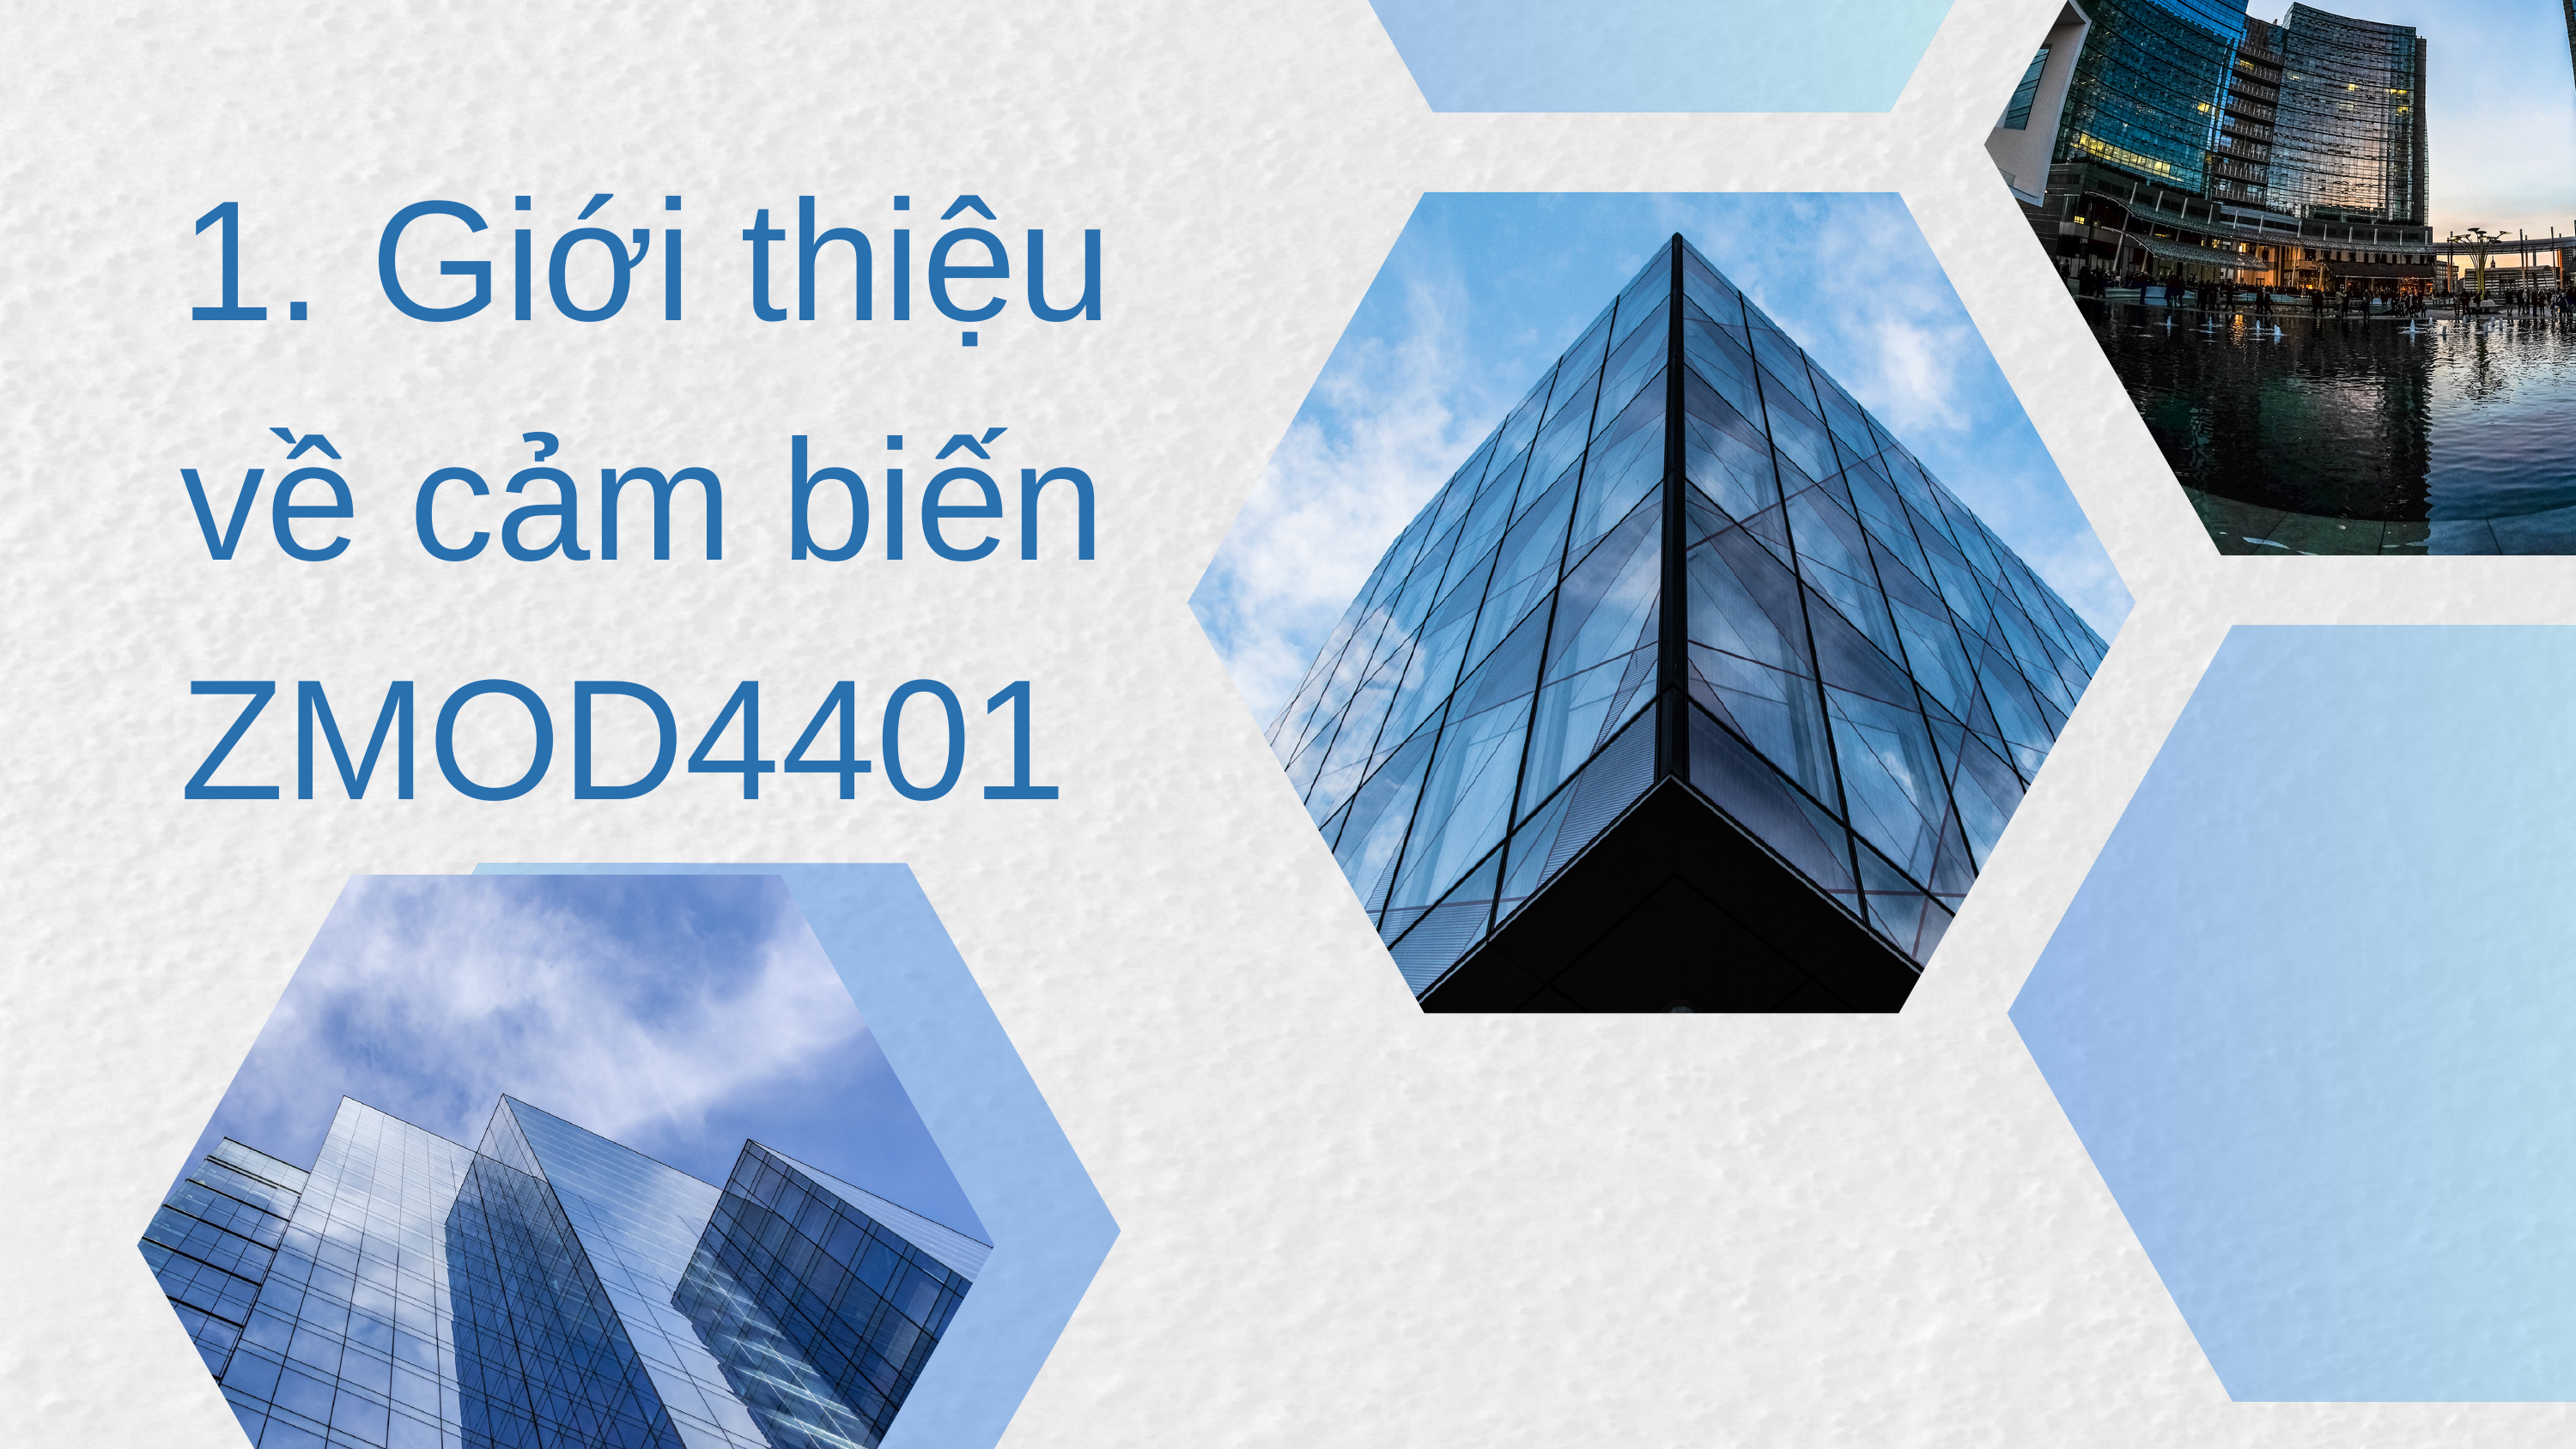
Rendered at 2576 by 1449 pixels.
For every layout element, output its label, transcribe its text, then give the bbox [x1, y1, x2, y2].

text_box [0, 0, 2576, 1449]
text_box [1187, 191, 2136, 1014]
text_box 1. Giới thiệu về cảm biến ZMOD4401 [179, 114, 1123, 834]
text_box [1205, 0, 2118, 112]
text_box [137, 874, 995, 1449]
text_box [264, 863, 1121, 1449]
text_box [2007, 625, 2576, 1402]
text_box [1984, 0, 2576, 556]
